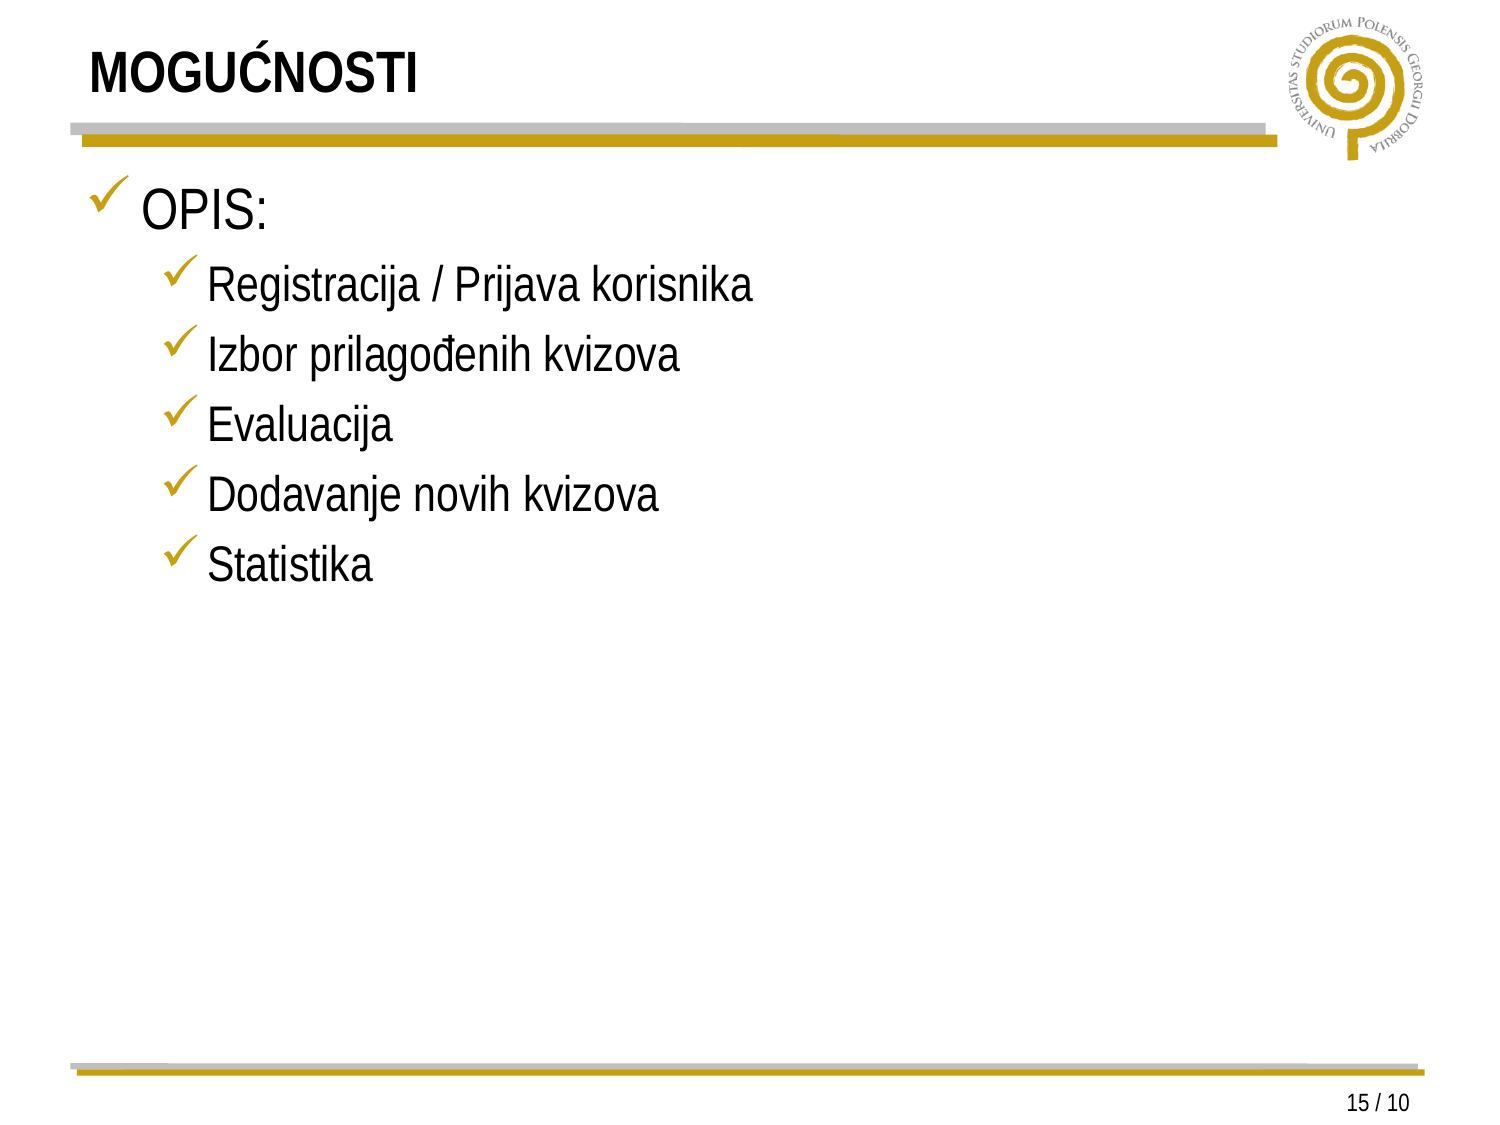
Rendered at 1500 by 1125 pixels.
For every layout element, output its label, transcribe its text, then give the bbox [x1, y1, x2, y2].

picture [1285, 13, 1425, 164]
slide_number 15 / 10 [1074, 1078, 1425, 1125]
list OPIS: Registracija / Prijava korisnika Izbor prilagođenih kvizova Evaluacija Dodavanje novih kvizova Statistika [70, 164, 939, 681]
title MOGUĆNOSTI [75, 21, 1266, 118]
